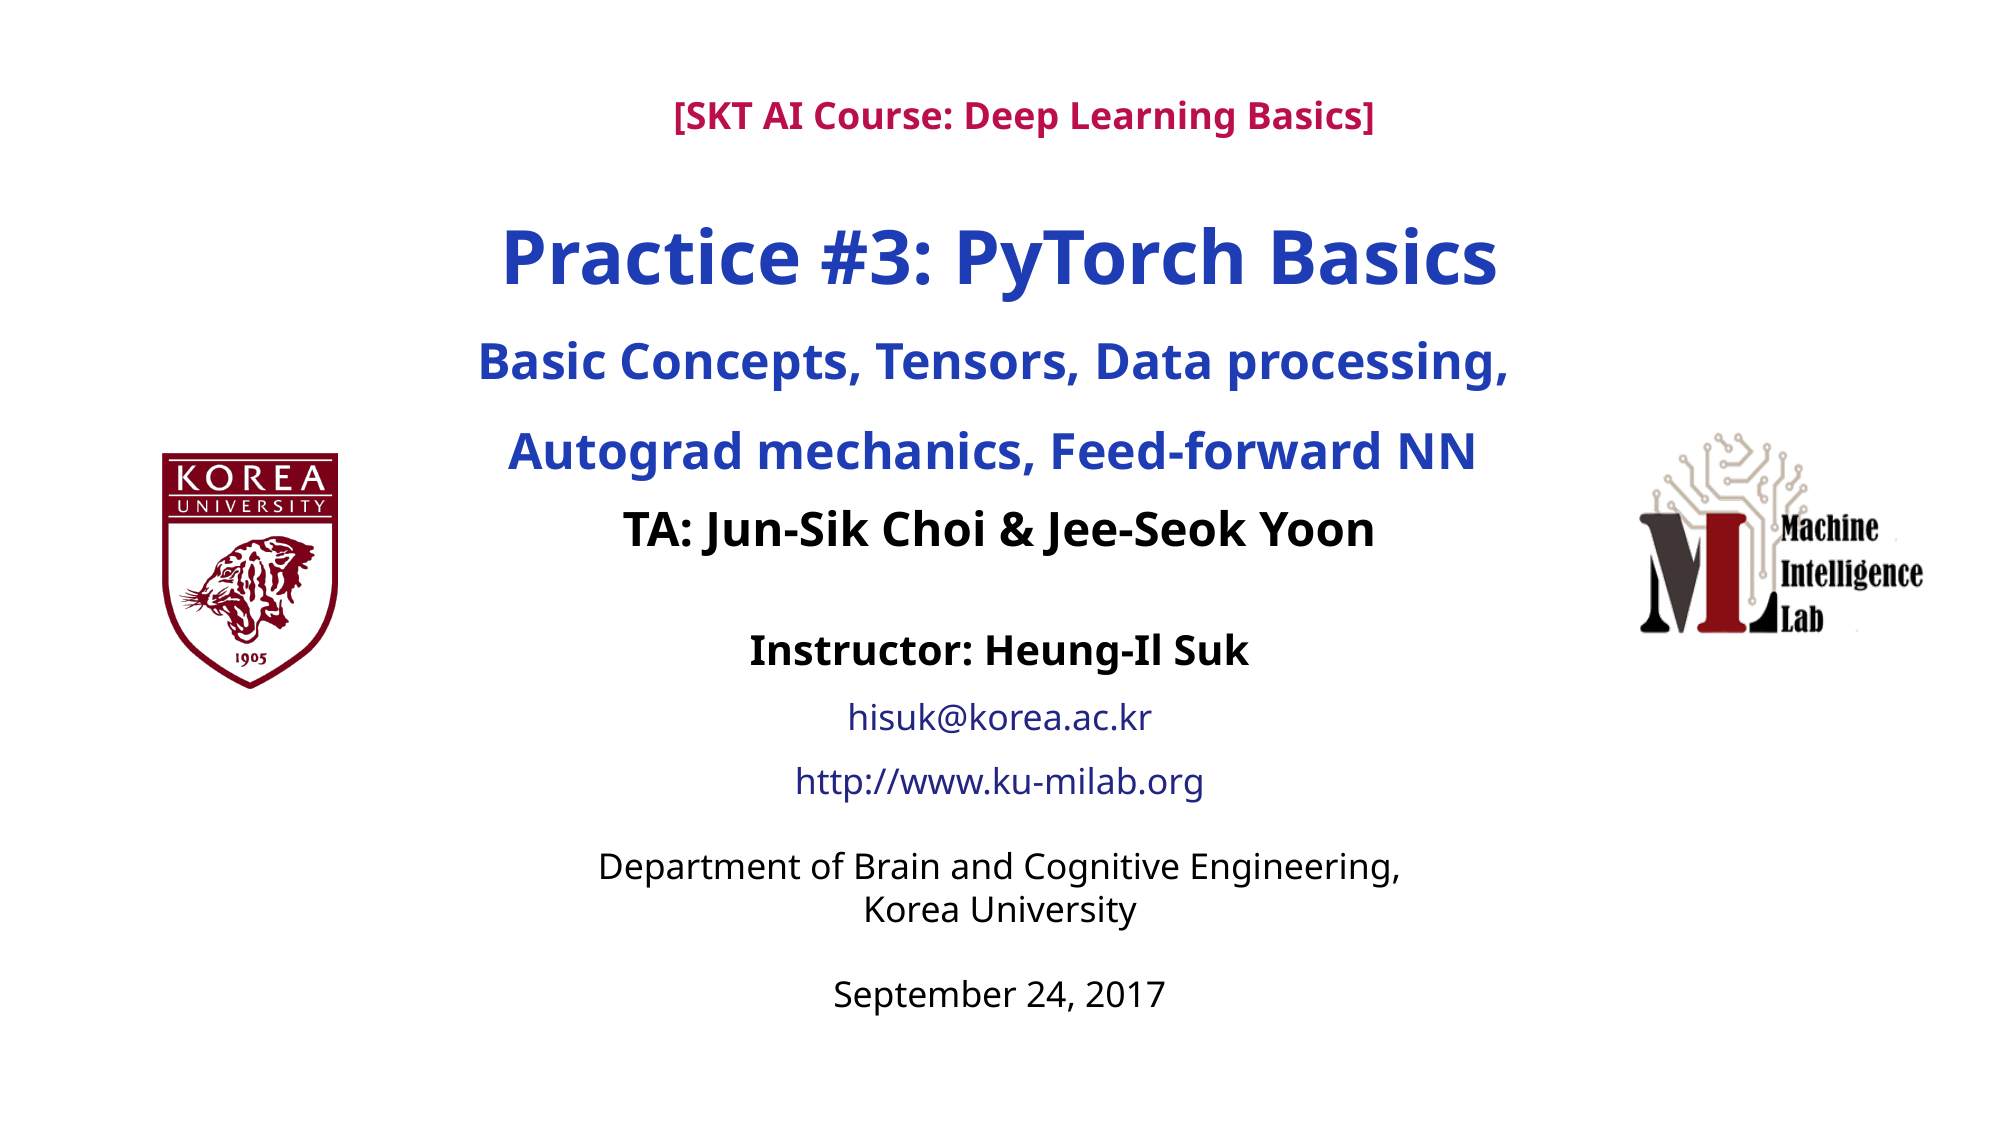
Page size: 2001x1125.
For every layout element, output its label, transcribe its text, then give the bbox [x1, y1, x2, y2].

subtitle TA: Jun-Sik Choi & Jee-Seok Yoon Instructor: Heung-Il Suk hisuk@korea.ac.kr http://www.ku-milab.org Department of Brain and Cognitive Engineering, Korea University September 24, 2017 [565, 463, 1435, 1030]
title Practice #3: PyTorch Basics Basic Concepts, Tensors, Data processing, Autograd mechanics, Feed-forward NN [249, 181, 1750, 464]
picture [162, 453, 338, 689]
picture [1638, 430, 1924, 636]
text_box [SKT AI Course: Deep Learning Basics] [658, 85, 1391, 145]
